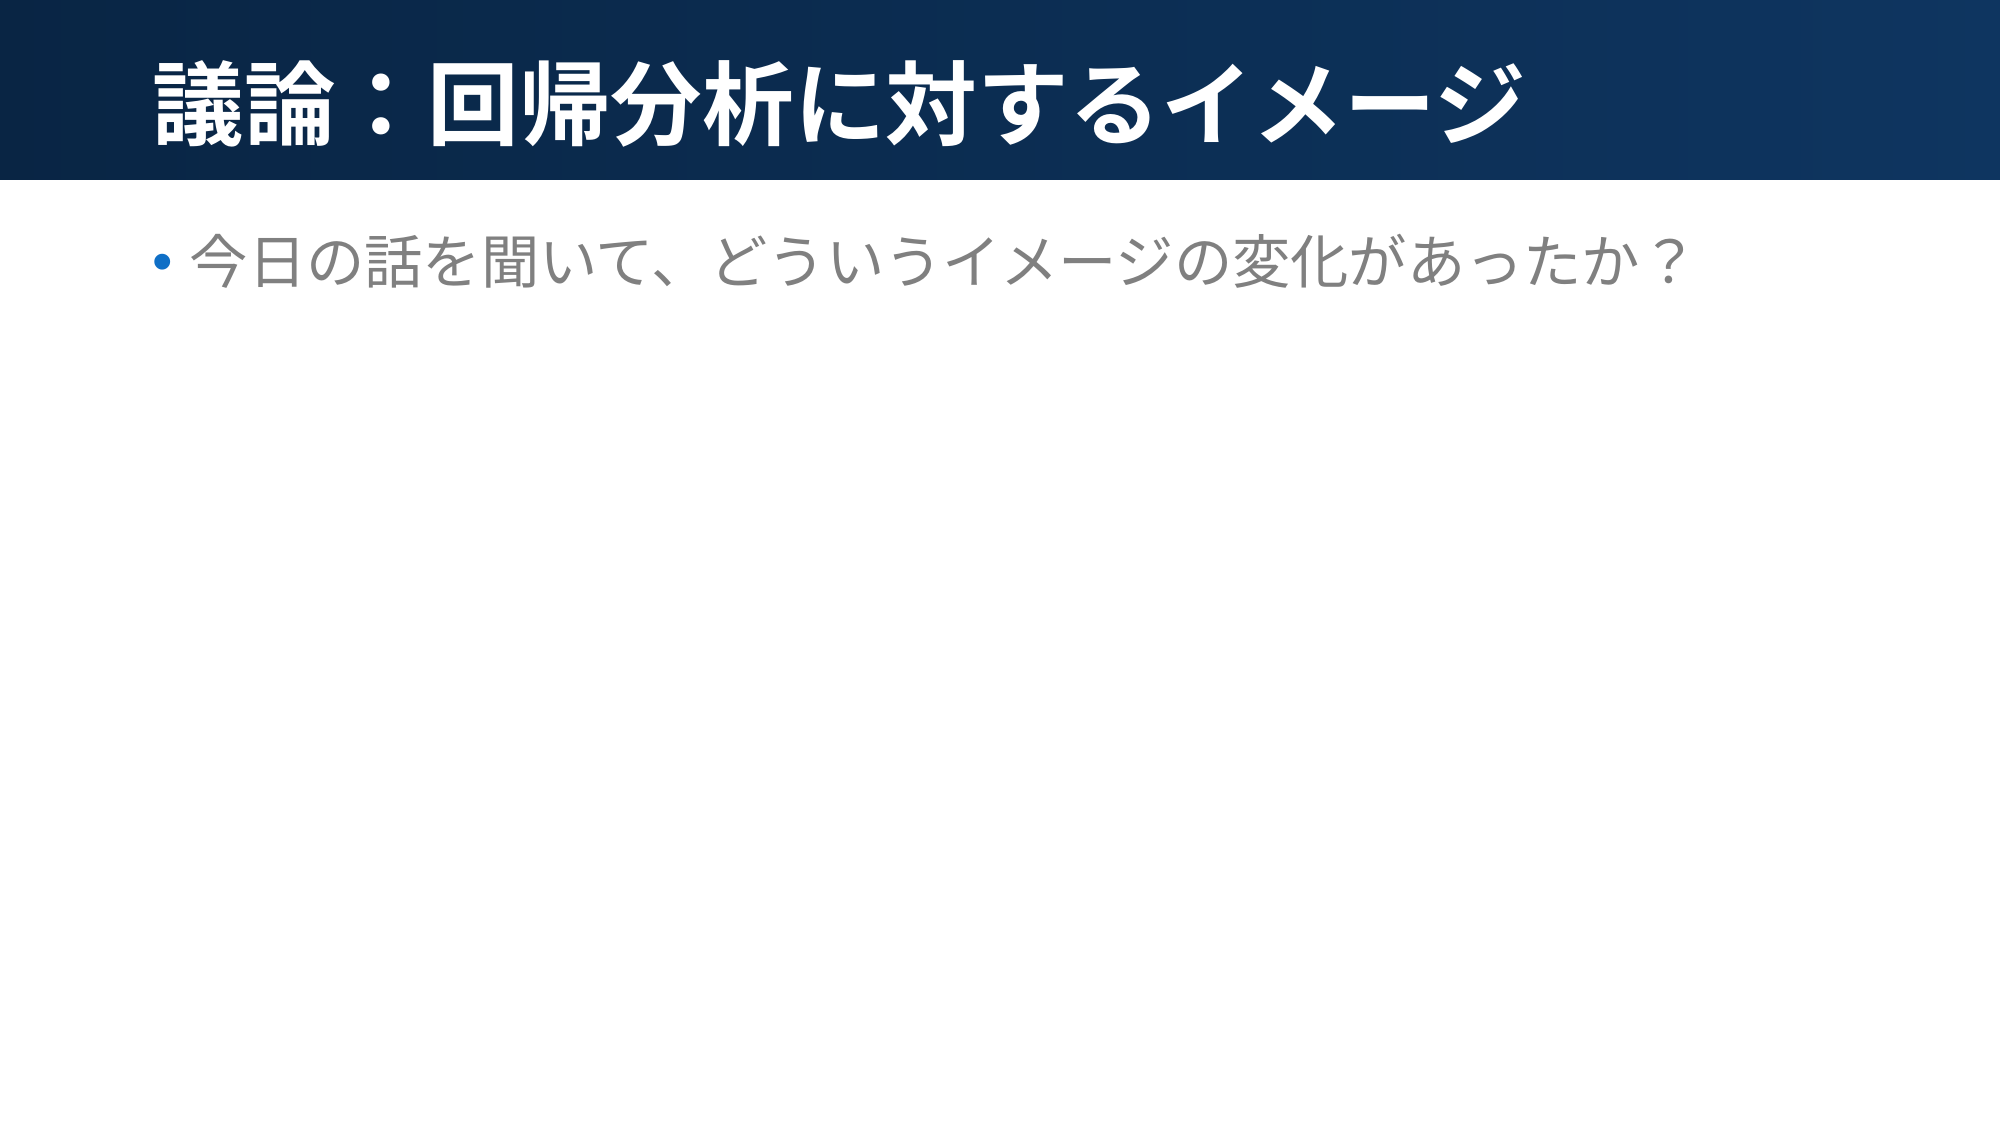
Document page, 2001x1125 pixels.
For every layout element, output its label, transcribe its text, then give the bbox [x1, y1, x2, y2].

list 今日の話を聞いて、どういうイメージの変化があったか？ [137, 225, 1863, 1014]
title 議論：回帰分析に対するイメージ [137, 45, 1863, 171]
